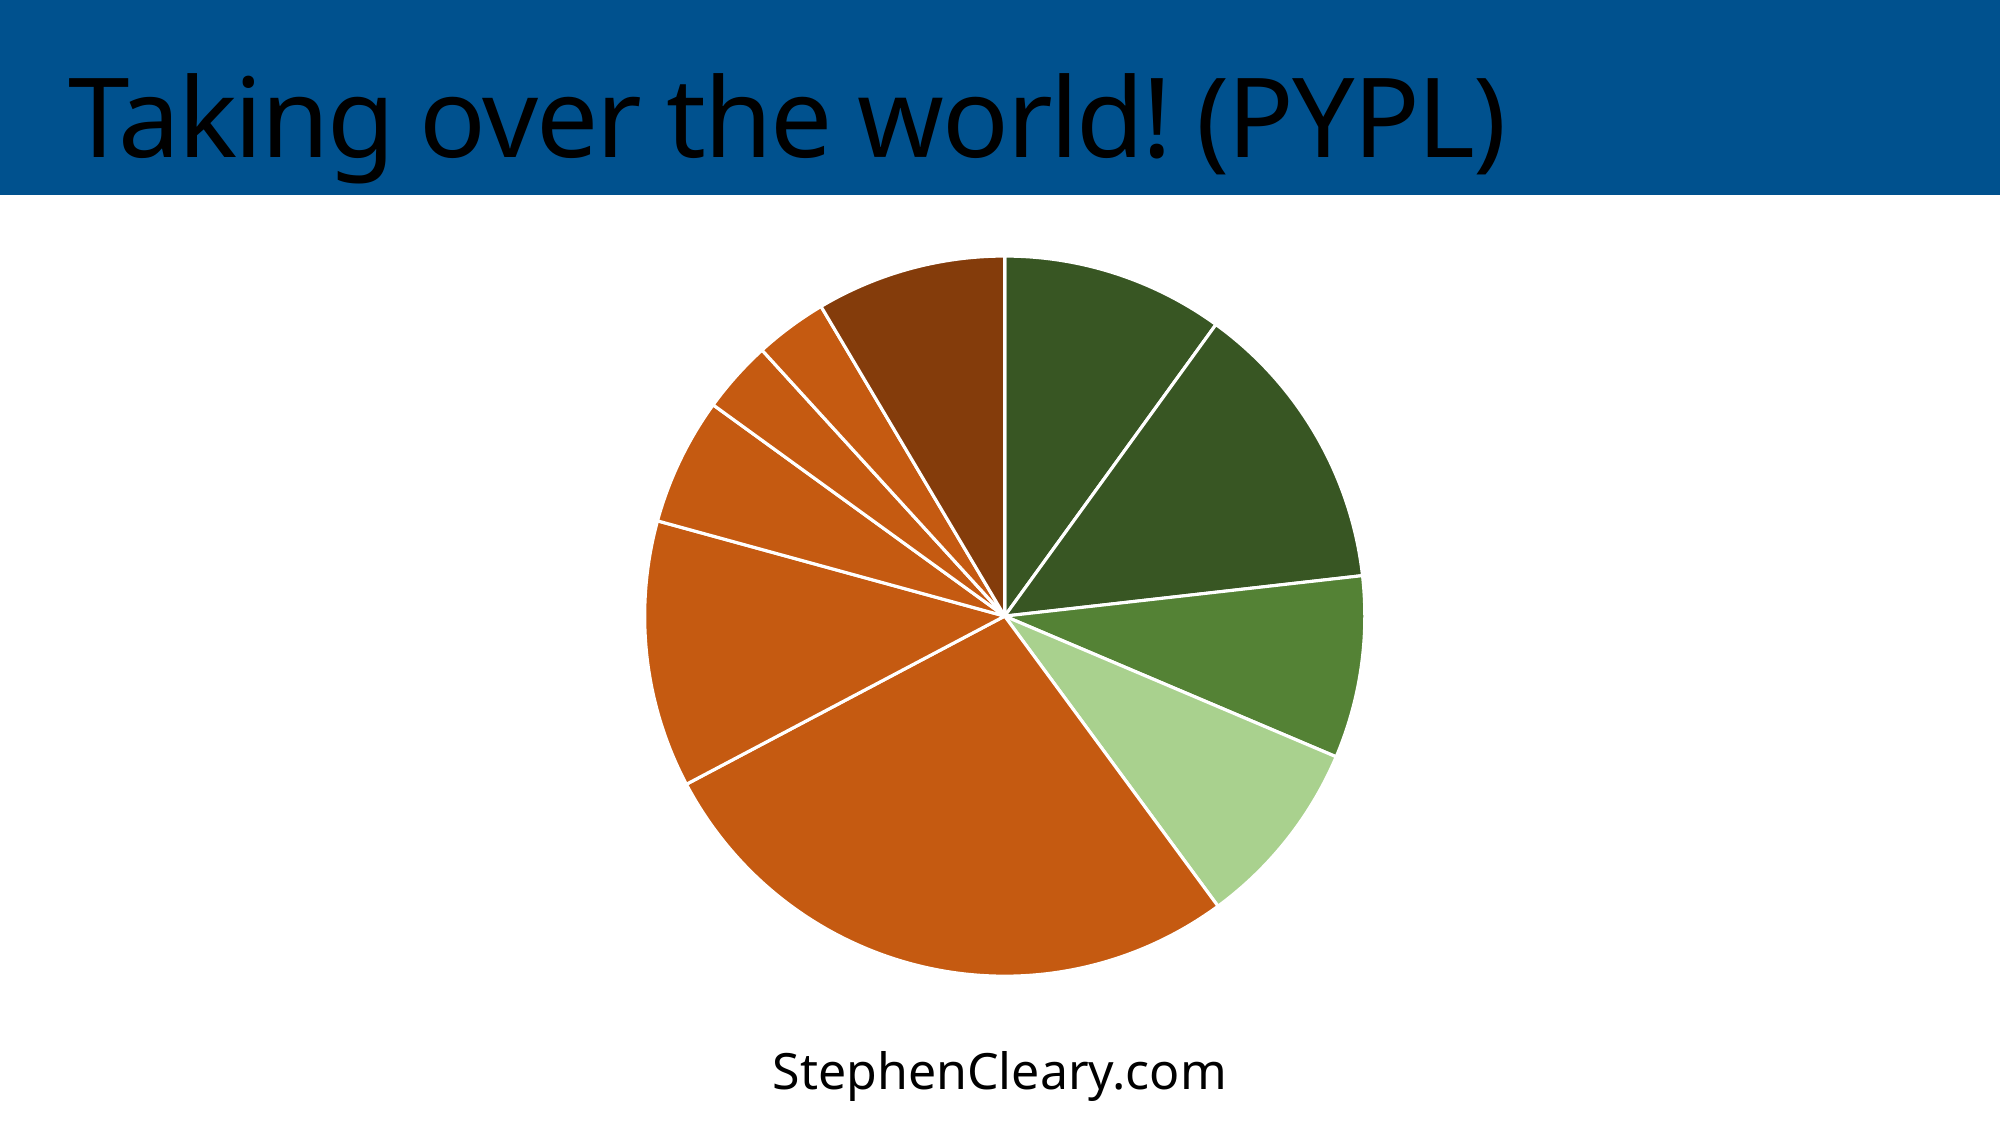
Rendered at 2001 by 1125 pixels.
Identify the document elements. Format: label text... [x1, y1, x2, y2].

title Taking over the world! (PYPL) [44, 47, 1957, 196]
chart [288, 194, 1712, 1040]
